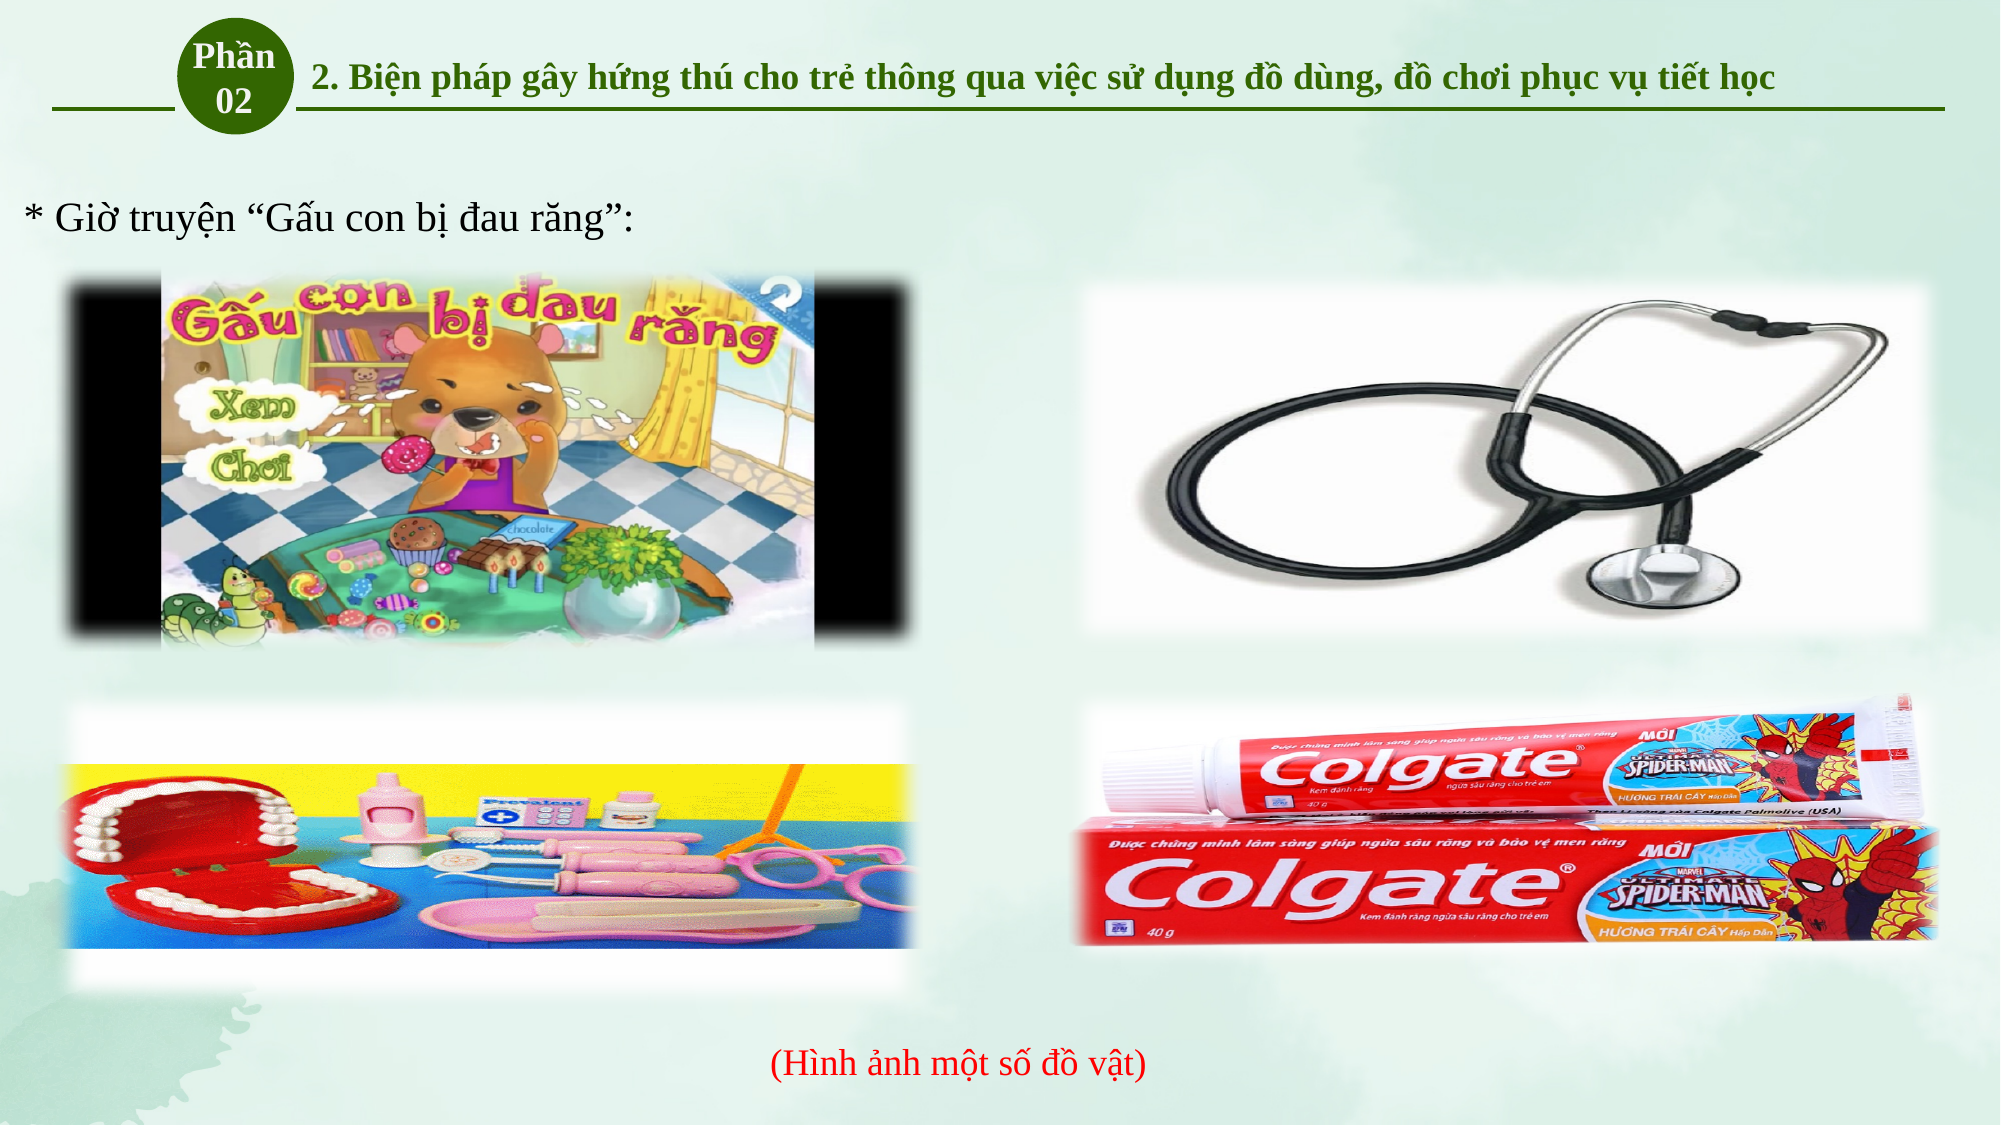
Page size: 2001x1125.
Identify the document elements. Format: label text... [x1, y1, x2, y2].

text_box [175, 17, 294, 135]
text_box (Hình ảnh một số đồ vật) [755, 1008, 1162, 1091]
text_box 2. Biện pháp gây hứng thú cho trẻ thông qua việc sử dụng đồ dùng, đồ chơi phục vụ tiết học [296, 44, 1980, 105]
text_box * Giờ truyện “Gấu con bị đau răng”: [23, 164, 1399, 240]
picture [0, 0, 2001, 1125]
